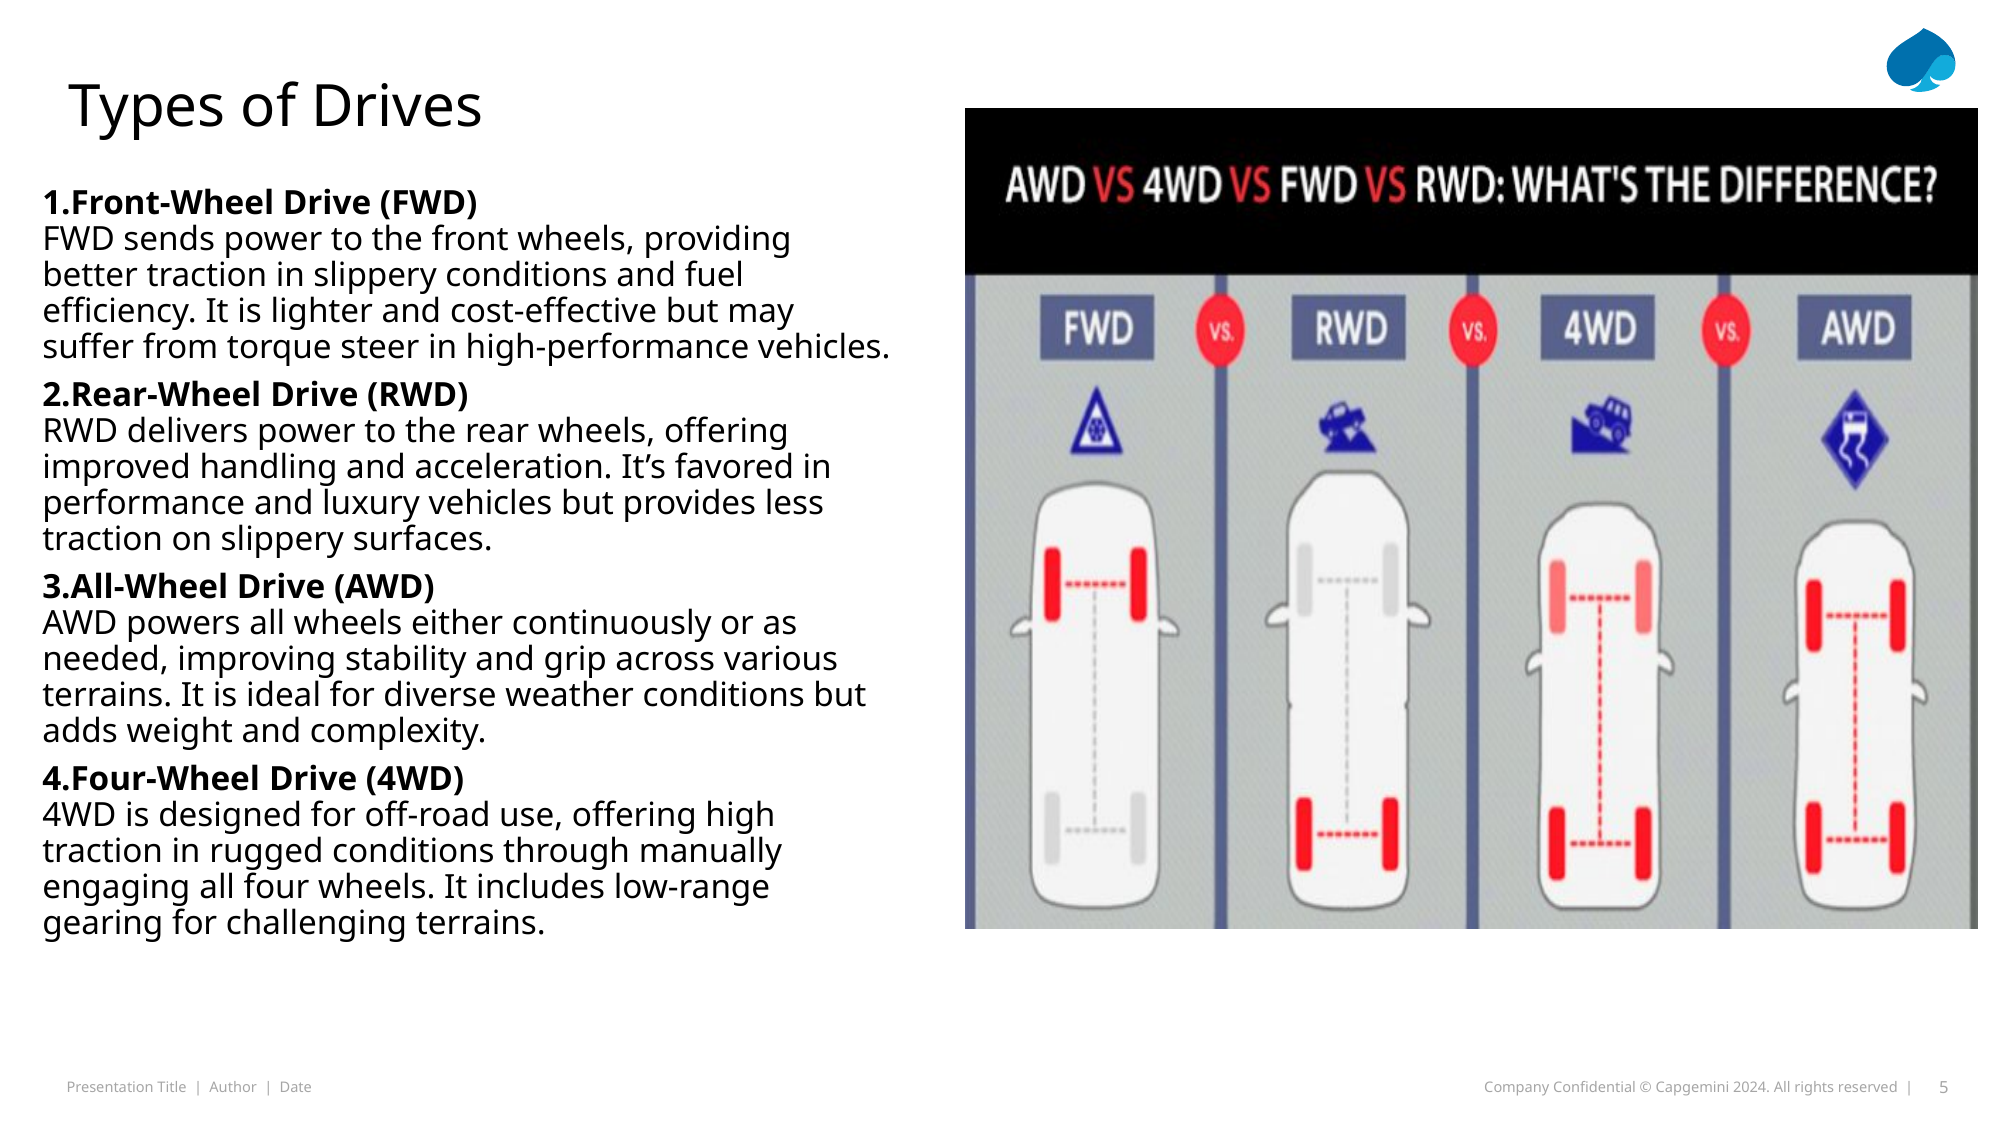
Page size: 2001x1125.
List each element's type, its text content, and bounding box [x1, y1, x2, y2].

list Front-Wheel Drive (FWD) FWD sends power to the front wheels, providing better traction in slippery conditions and fuel efficiency. It is lighter and cost-effective but may suffer from torque steer in high-performance vehicles. Rear-Wheel Drive (RWD) RWD delivers power to the rear wheels, offering improved handling and acceleration. It’s favored in performance and luxury vehicles but provides less traction on slippery surfaces. All-Wheel Drive (AWD) AWD powers all wheels either continuously or as needed, improving stability and grip across various terrains. It is ideal for diverse weather conditions but adds weight and complexity. Four-Wheel Drive (4WD) 4WD is designed for off-road use, offering high traction in rugged conditions through manually engaging all four wheels. It includes low-range gearing for challenging terrains. [42, 186, 894, 1035]
title Types of Drives [68, 42, 1874, 173]
picture [965, 108, 1978, 929]
